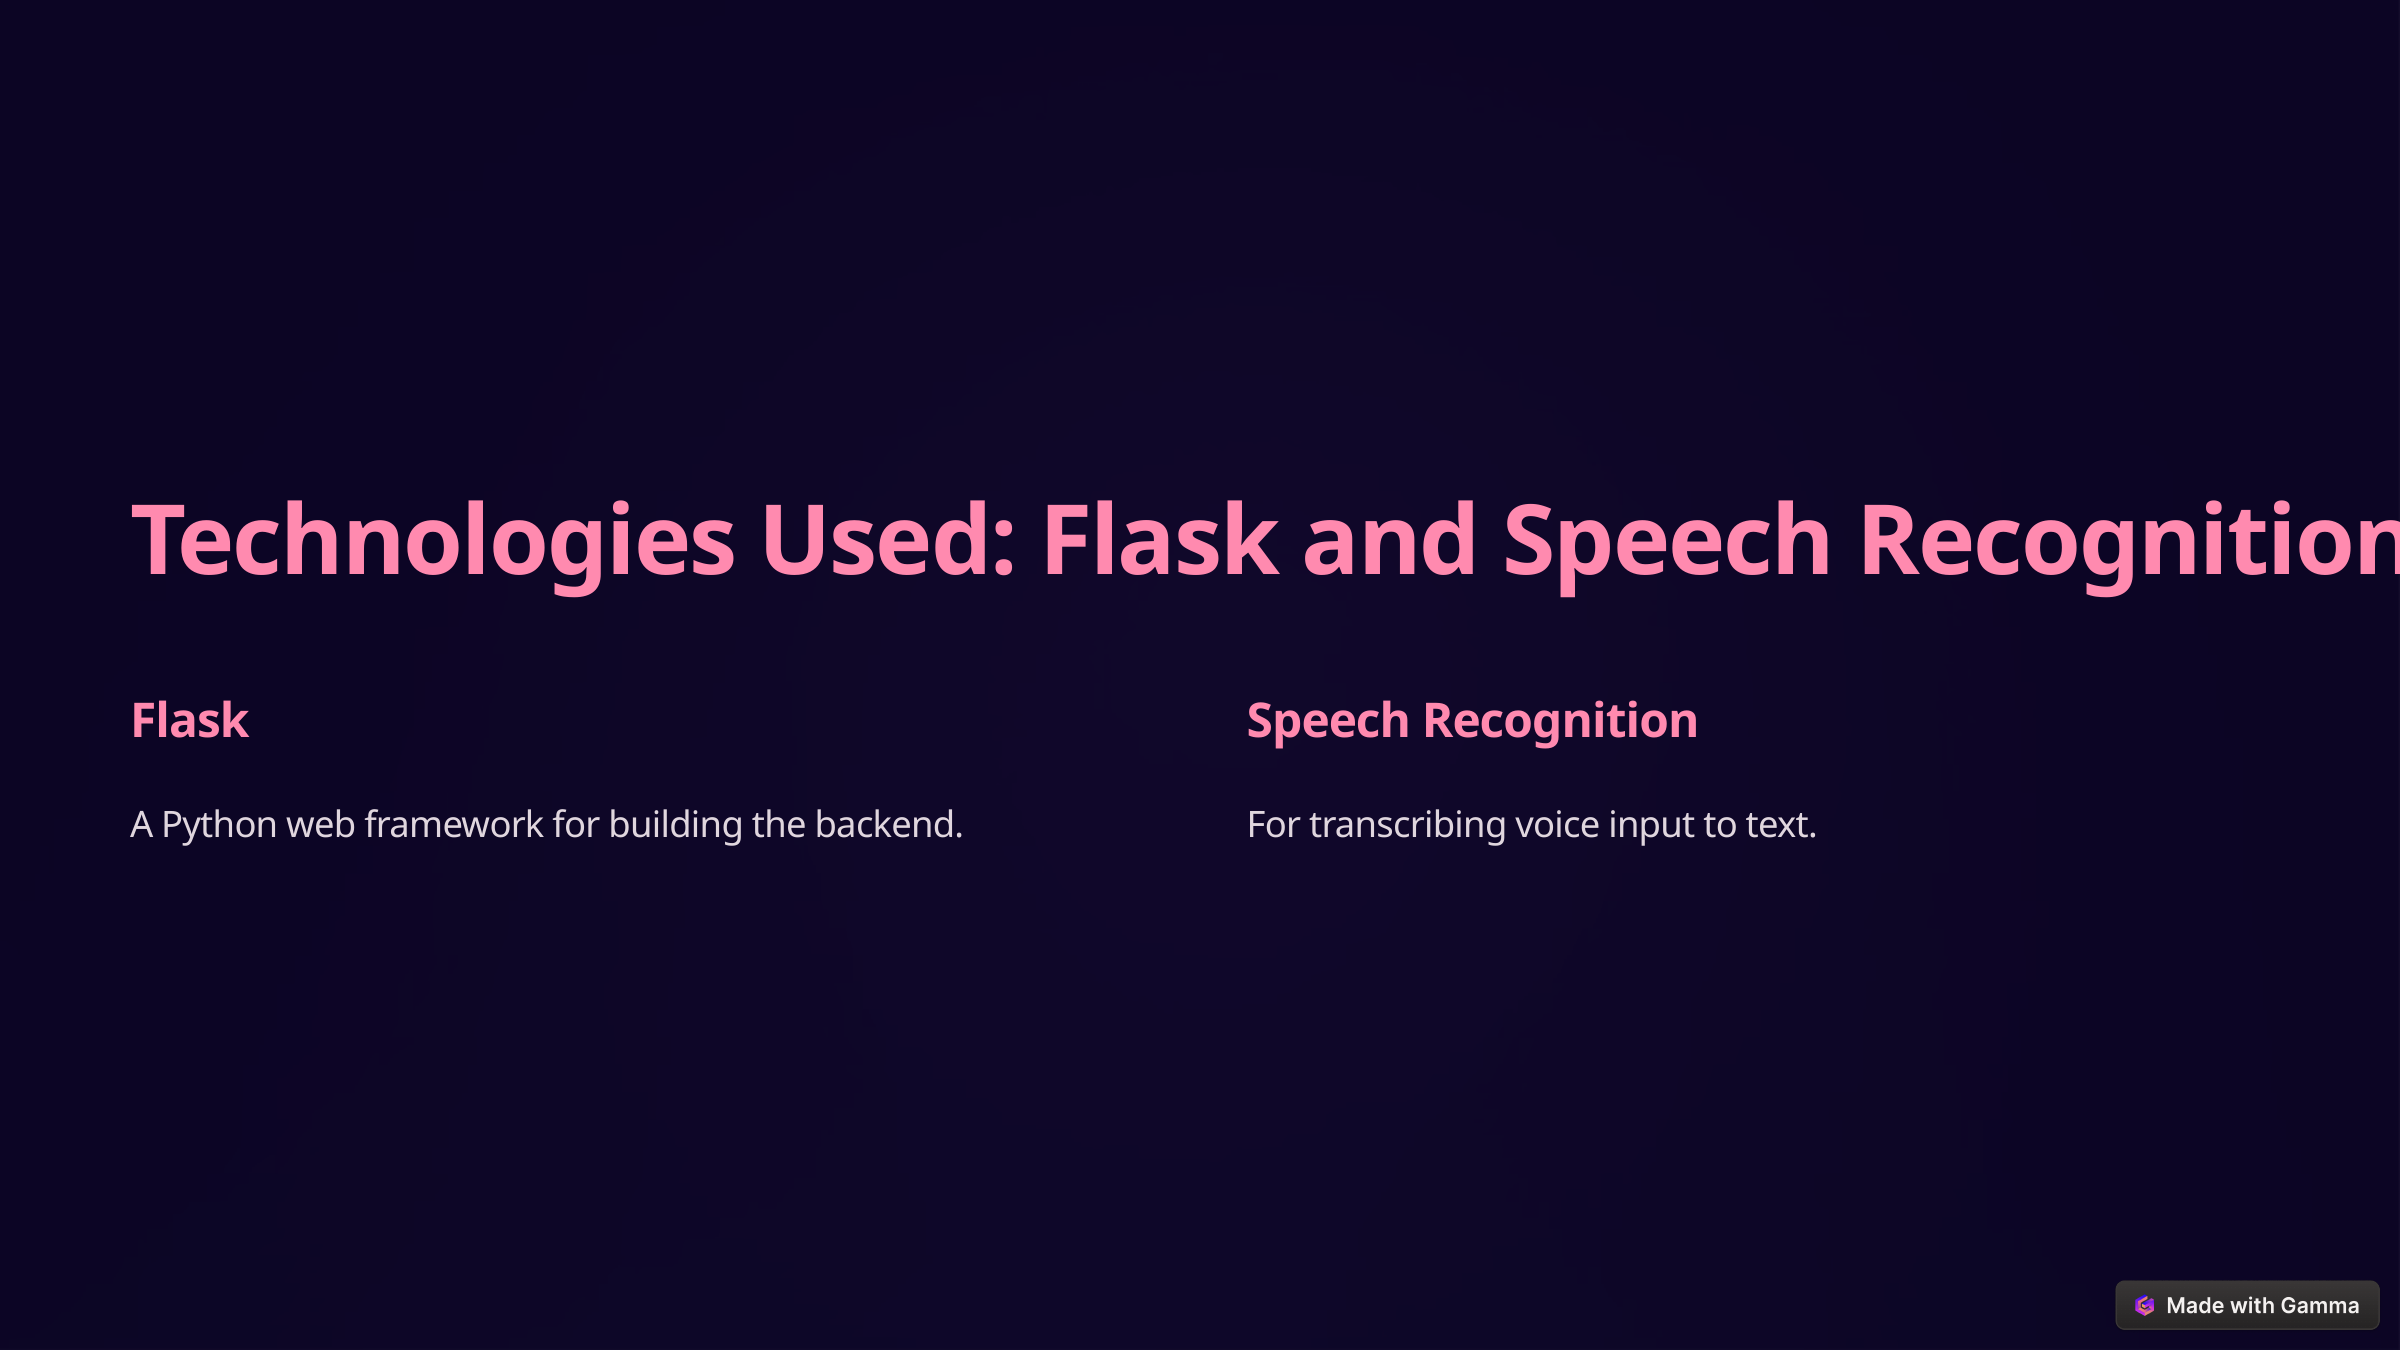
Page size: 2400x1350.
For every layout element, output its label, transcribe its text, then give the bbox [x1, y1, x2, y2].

text_box Speech Recognition [1246, 686, 1735, 748]
text_box A Python web framework for building the backend. [130, 785, 1155, 845]
text_box For transcribing voice input to text. [1246, 785, 2271, 845]
picture [2106, 1271, 2389, 1339]
text_box Flask [130, 686, 619, 748]
text_box Technologies Used: Flask and Speech Recognition [130, 471, 2250, 594]
